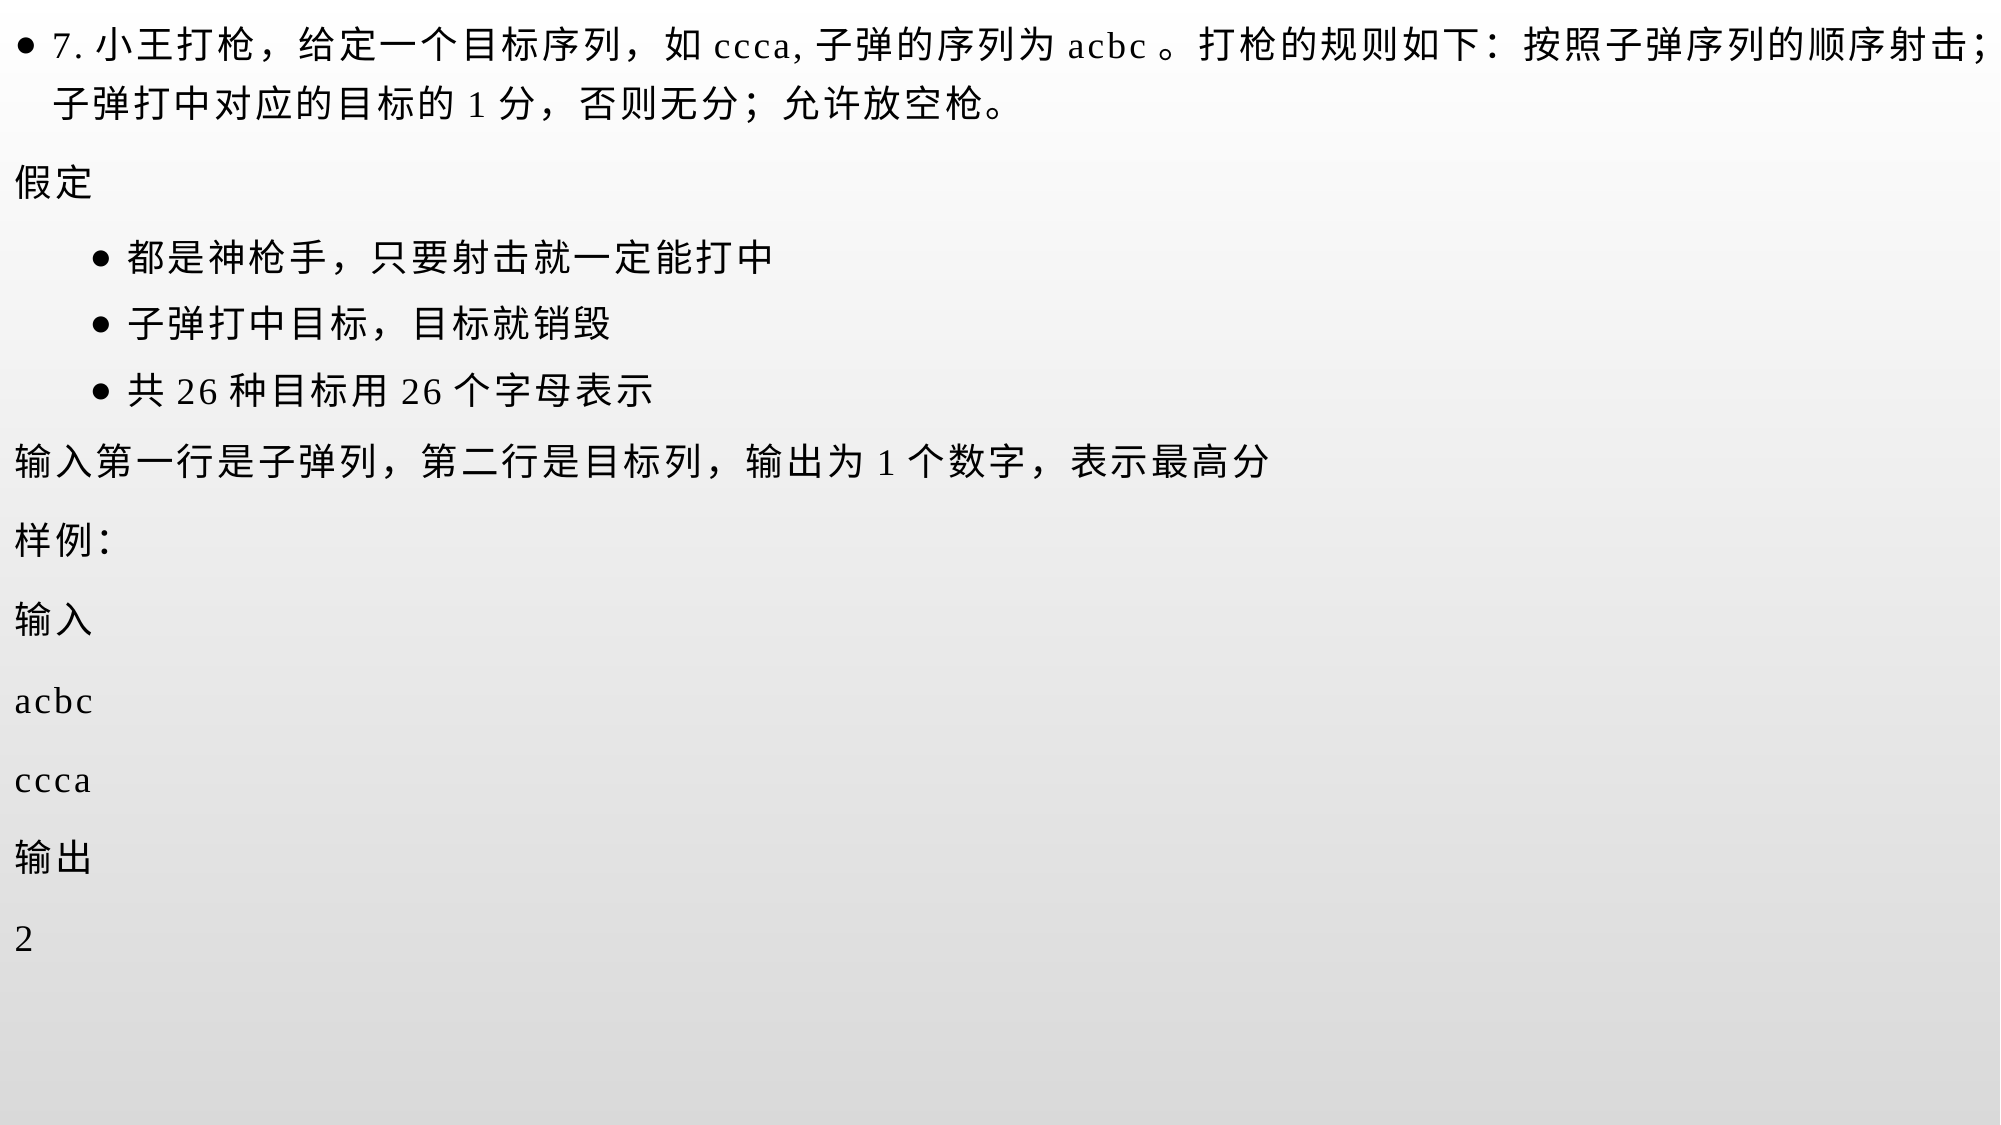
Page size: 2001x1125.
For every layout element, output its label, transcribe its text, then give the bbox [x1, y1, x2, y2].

list 7.小王打枪，给定一个目标序列，如ccca,子弹的序列为acbc。打枪的规则如下：按照子弹序列的顺序射击；子弹打中对应的目标的1分，否则无分；允许放空枪。 假定 都是神枪手，只要射击就一定能打中 子弹打中目标，目标就销毁 共26种目标用26个字母表示 输入第一行是子弹列，第二行是目标列，输出为1个数字，表示最高分 样例： 输入 acbc ccca 输出 2 [0, 0, 2000, 1125]
